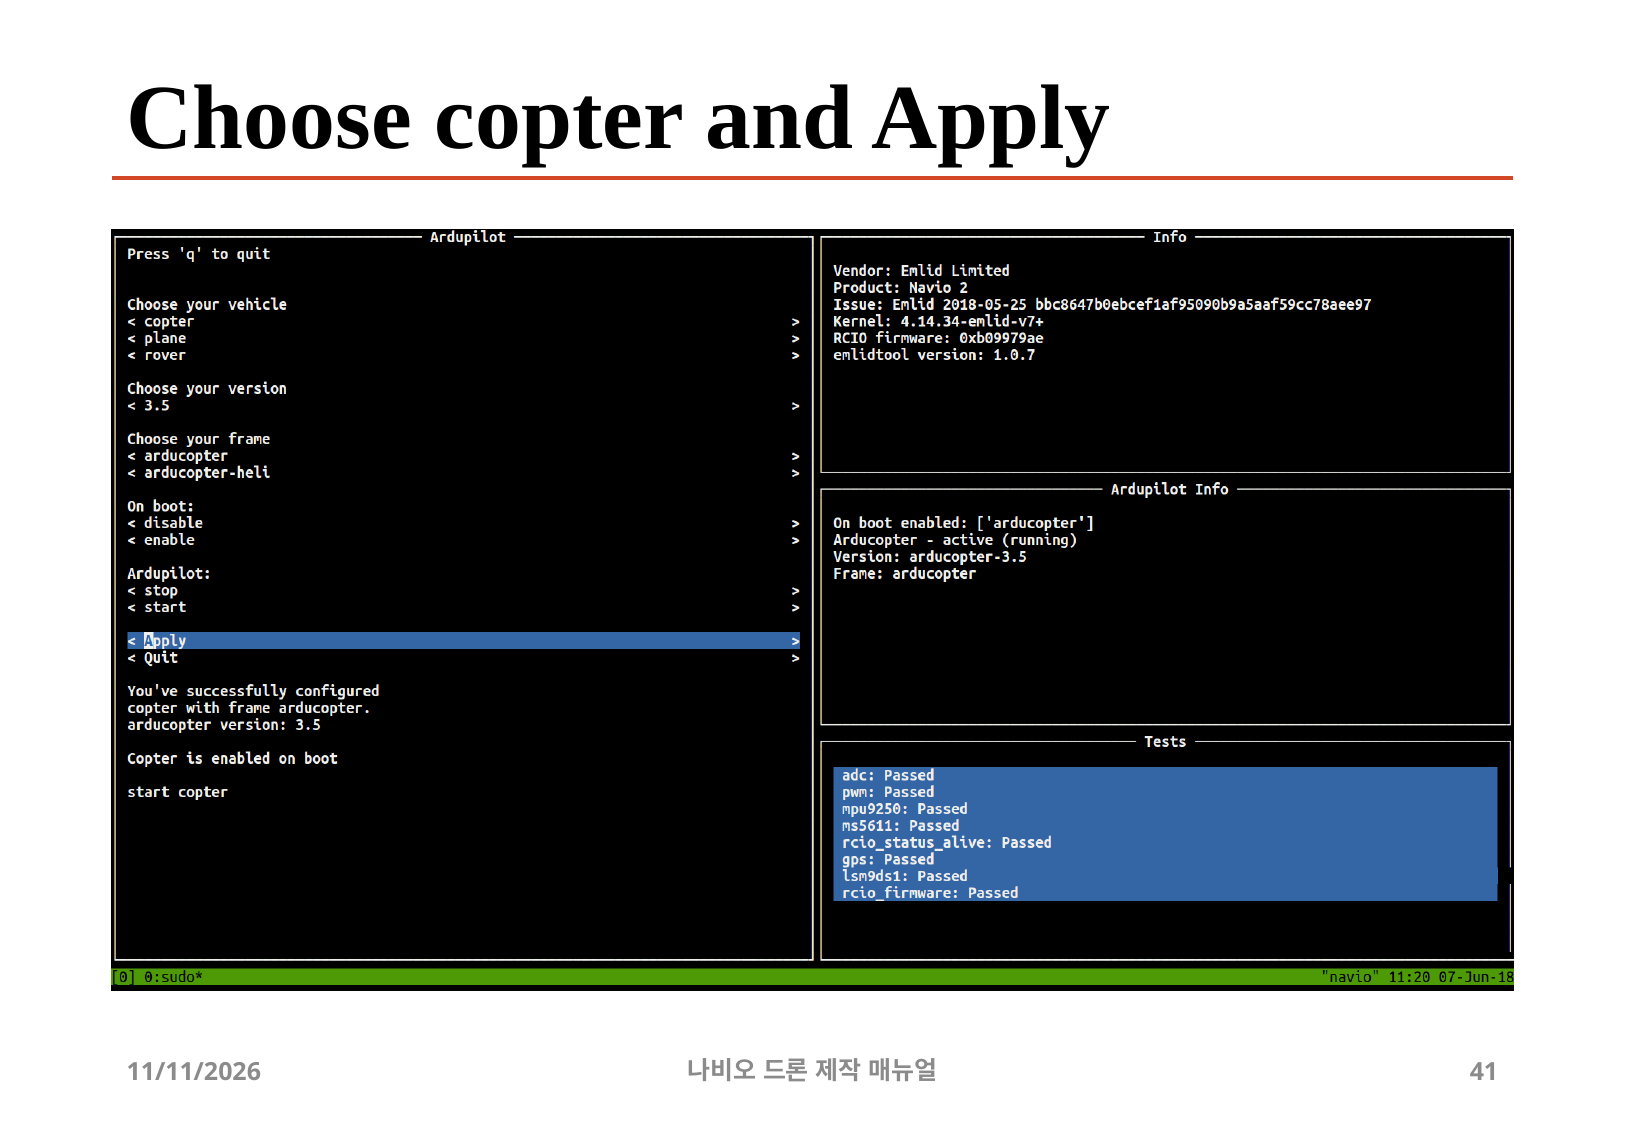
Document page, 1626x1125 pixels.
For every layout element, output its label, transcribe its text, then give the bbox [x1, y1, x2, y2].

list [111, 228, 1514, 991]
footer 나비오 드론 제작 매뉴얼 [538, 1042, 1087, 1103]
title Choose copter and Apply [111, 59, 1514, 179]
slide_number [111, 1042, 303, 1103]
slide_number 41 [1433, 1042, 1514, 1103]
